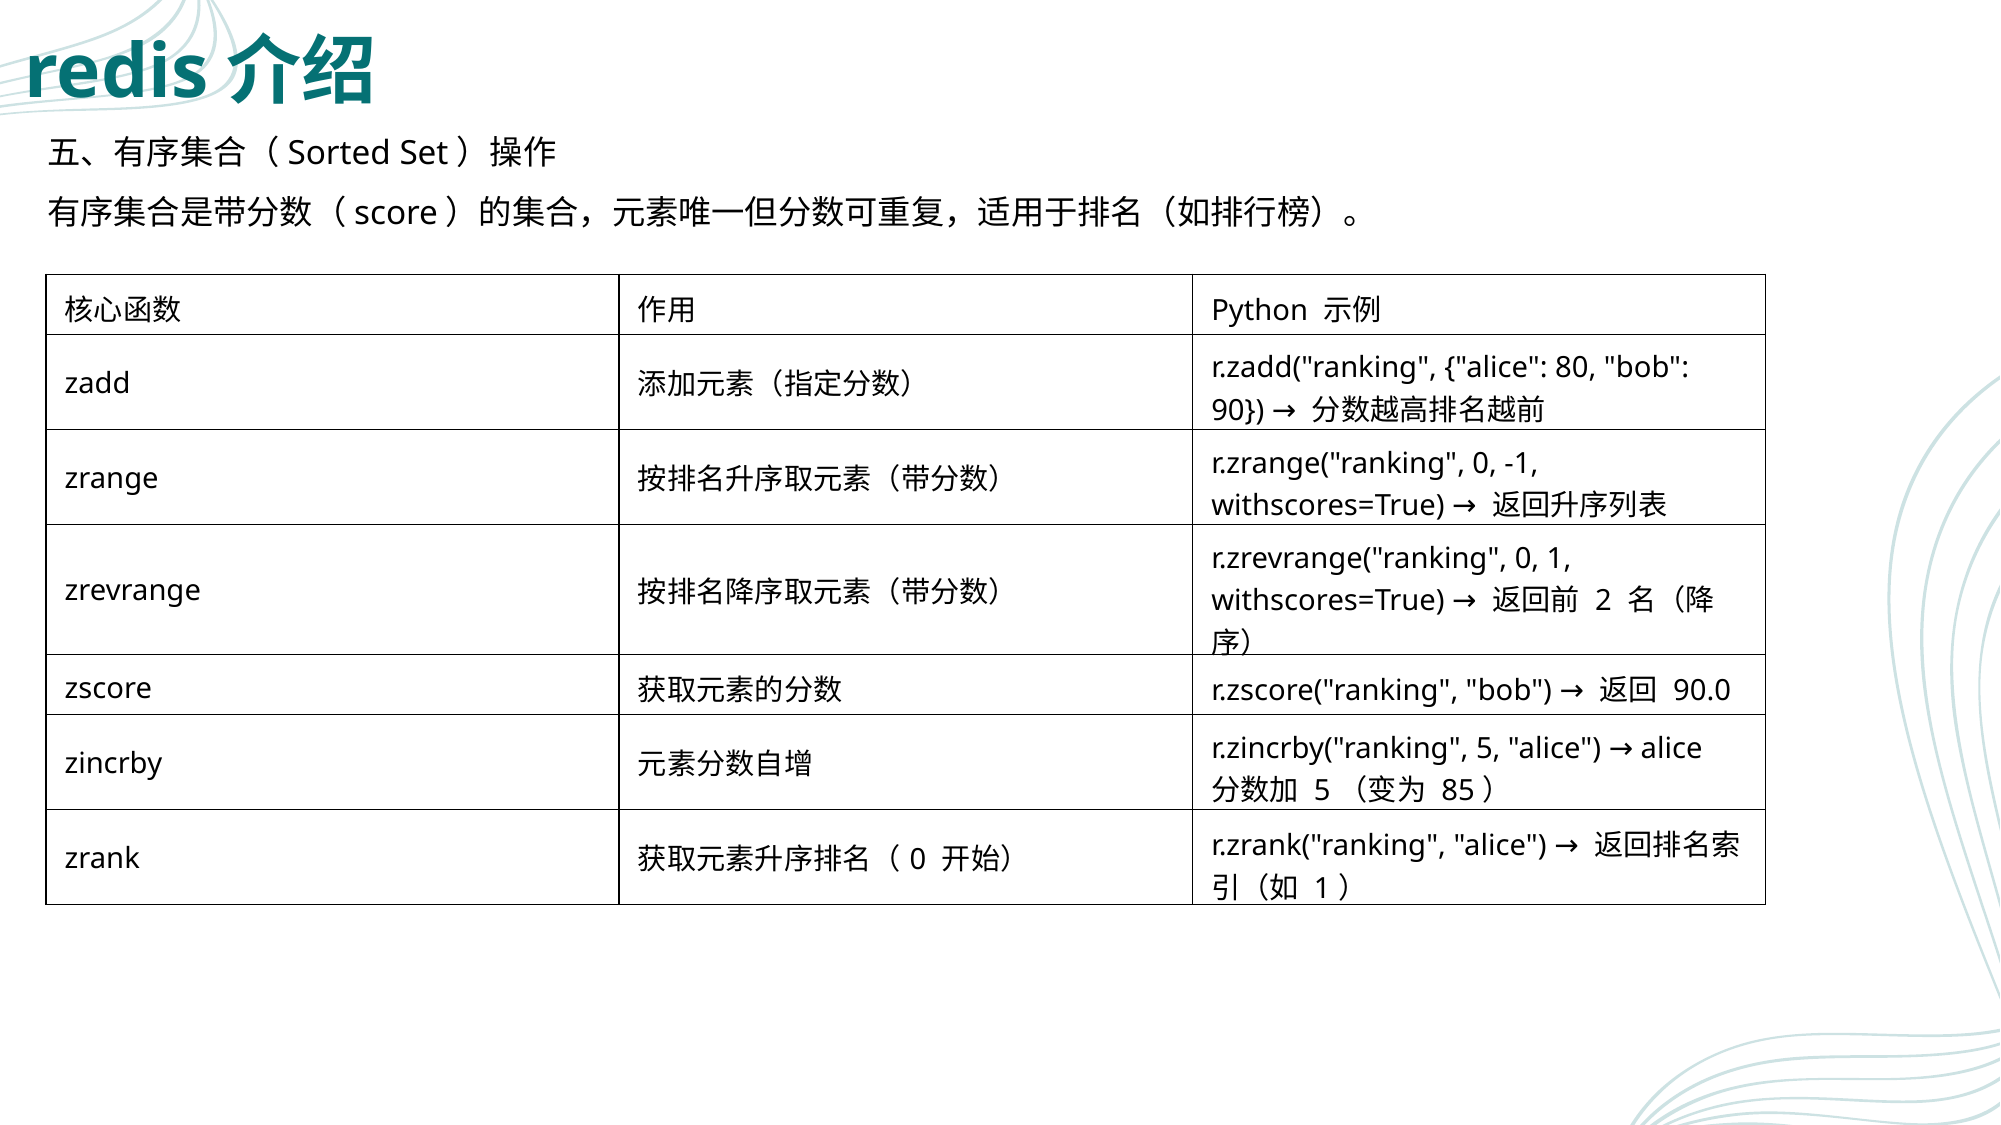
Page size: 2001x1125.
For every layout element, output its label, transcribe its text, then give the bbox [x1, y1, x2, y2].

table_cell 添加元素（指定分数） [620, 335, 1192, 429]
table_cell r.zadd("ranking", {"alice": 80, "bob": 90}) → 分数越高排名越前 [1193, 335, 1765, 429]
table_cell zrevrange [47, 525, 618, 654]
table_header 核心函数 [47, 275, 618, 334]
table_cell zrank [47, 810, 618, 904]
table_cell 元素分数自增 [620, 715, 1192, 809]
table_cell 按排名降序取元素（带分数） [620, 525, 1192, 654]
table_cell zadd [47, 335, 618, 429]
table_cell r.zincrby("ranking", 5, "alice") → alice 分数加 5（变为 85） [1193, 715, 1765, 809]
table_cell 获取元素升序排名（0 开始） [620, 810, 1192, 904]
table_cell zrange [47, 430, 618, 524]
table_header 作用 [620, 275, 1192, 334]
table_cell r.zscore("ranking", "bob") → 返回 90.0 [1193, 655, 1765, 714]
table_cell r.zrank("ranking", "alice") → 返回排名索引（如 1） [1193, 810, 1765, 904]
title redis介绍 [24, 21, 1796, 113]
text_box 五、有序集合（Sorted Set）操作 有序集合是带分数（score）的集合，元素唯一但分数可重复，适用于排名（如排行榜）。 [32, 124, 1757, 239]
table_cell 按排名升序取元素（带分数） [620, 430, 1192, 524]
table_cell 获取元素的分数 [620, 655, 1192, 714]
table_cell r.zrange("ranking", 0, -1, withscores=True) → 返回升序列表 [1193, 430, 1765, 524]
table_cell zincrby [47, 715, 618, 809]
table_cell r.zrevrange("ranking", 0, 1, withscores=True) → 返回前 2 名（降序） [1193, 525, 1765, 654]
table_header Python 示例 [1193, 275, 1765, 334]
table_cell zscore [47, 655, 618, 714]
